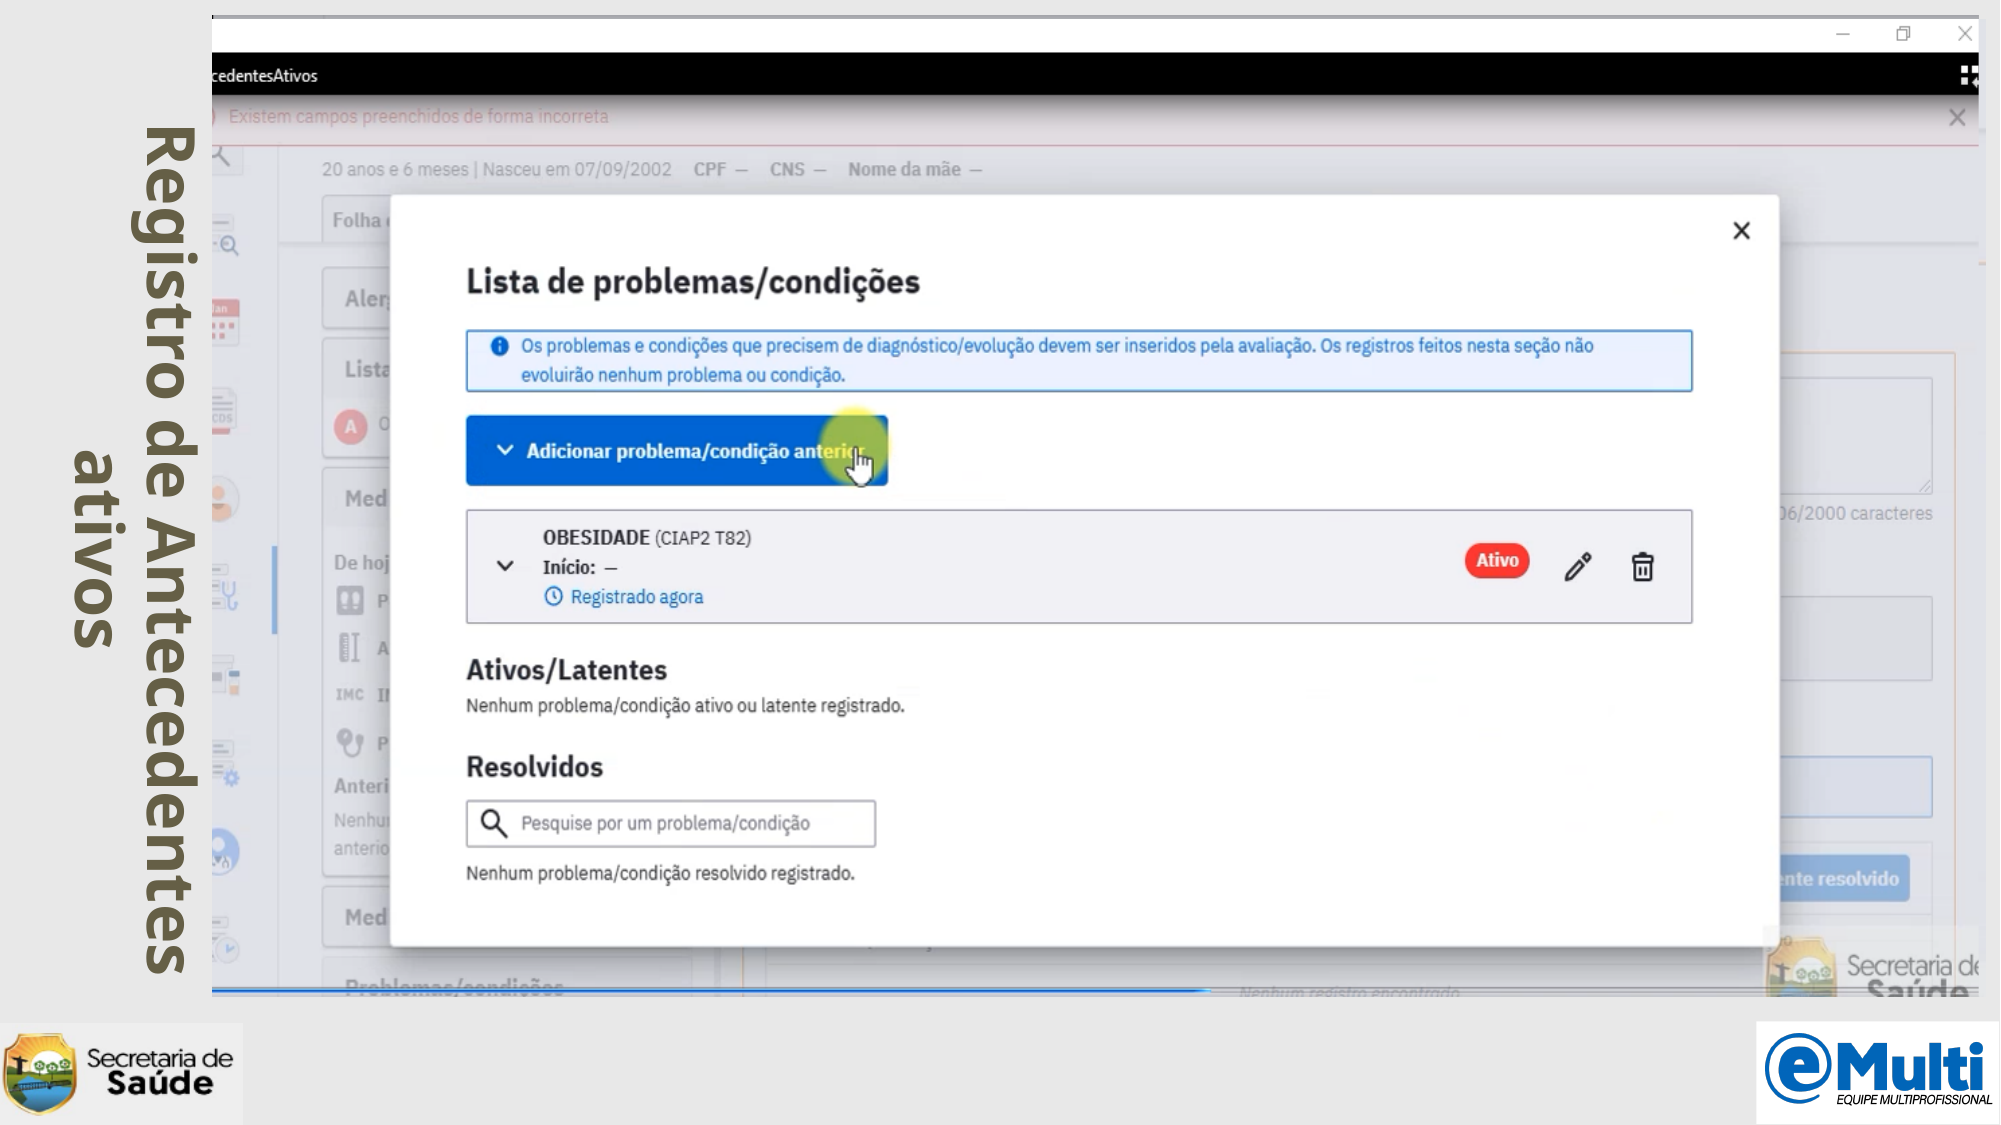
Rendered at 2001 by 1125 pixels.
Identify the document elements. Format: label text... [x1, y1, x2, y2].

picture [212, 14, 1986, 997]
picture [1758, 1021, 2001, 1123]
picture [0, 1023, 243, 1125]
title Registro de Antecedentes ativos [21, 15, 212, 993]
